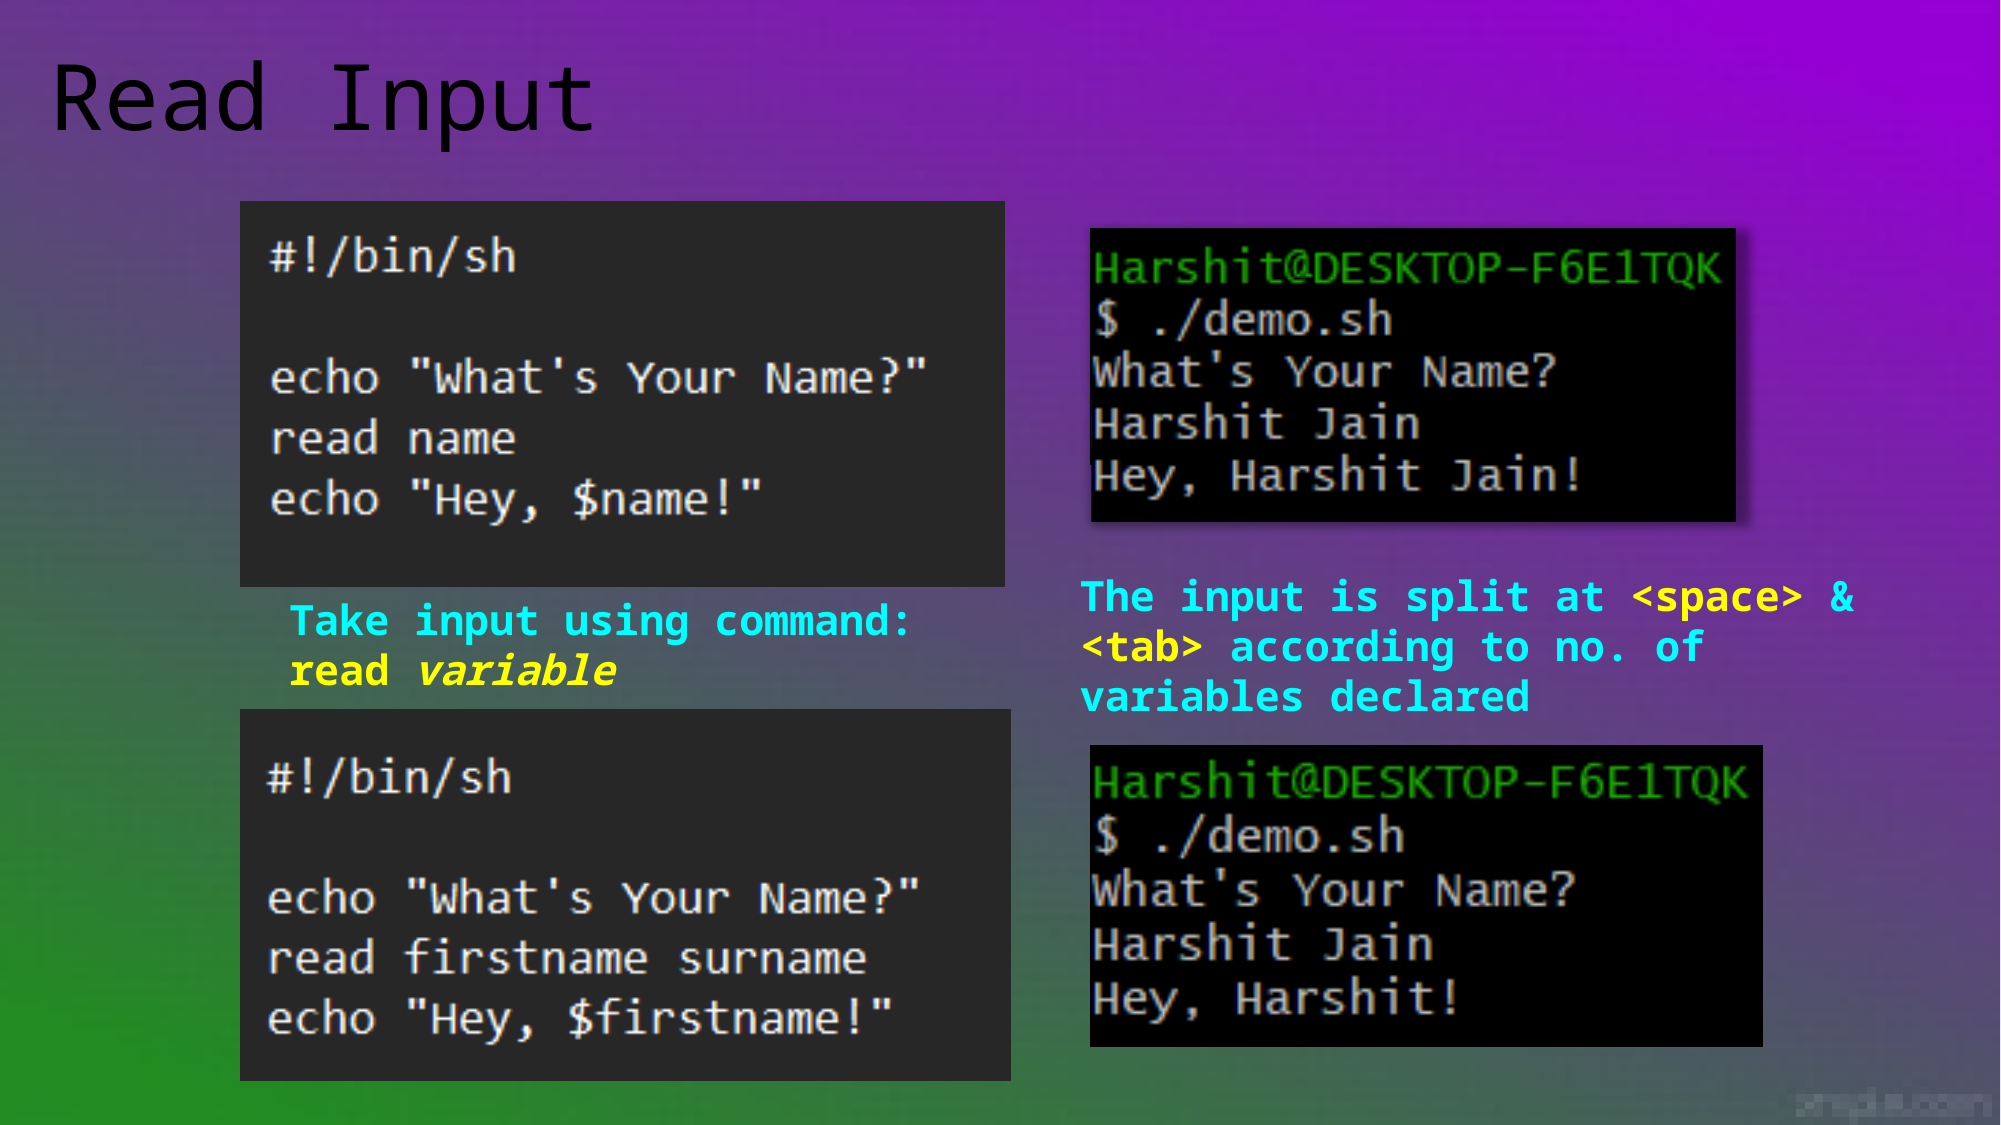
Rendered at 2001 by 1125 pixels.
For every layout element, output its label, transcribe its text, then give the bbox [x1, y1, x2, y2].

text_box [240, 562, 1886, 1081]
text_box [240, 201, 1735, 562]
picture [0, 0, 2001, 1125]
text_box Read Input [34, 31, 921, 157]
